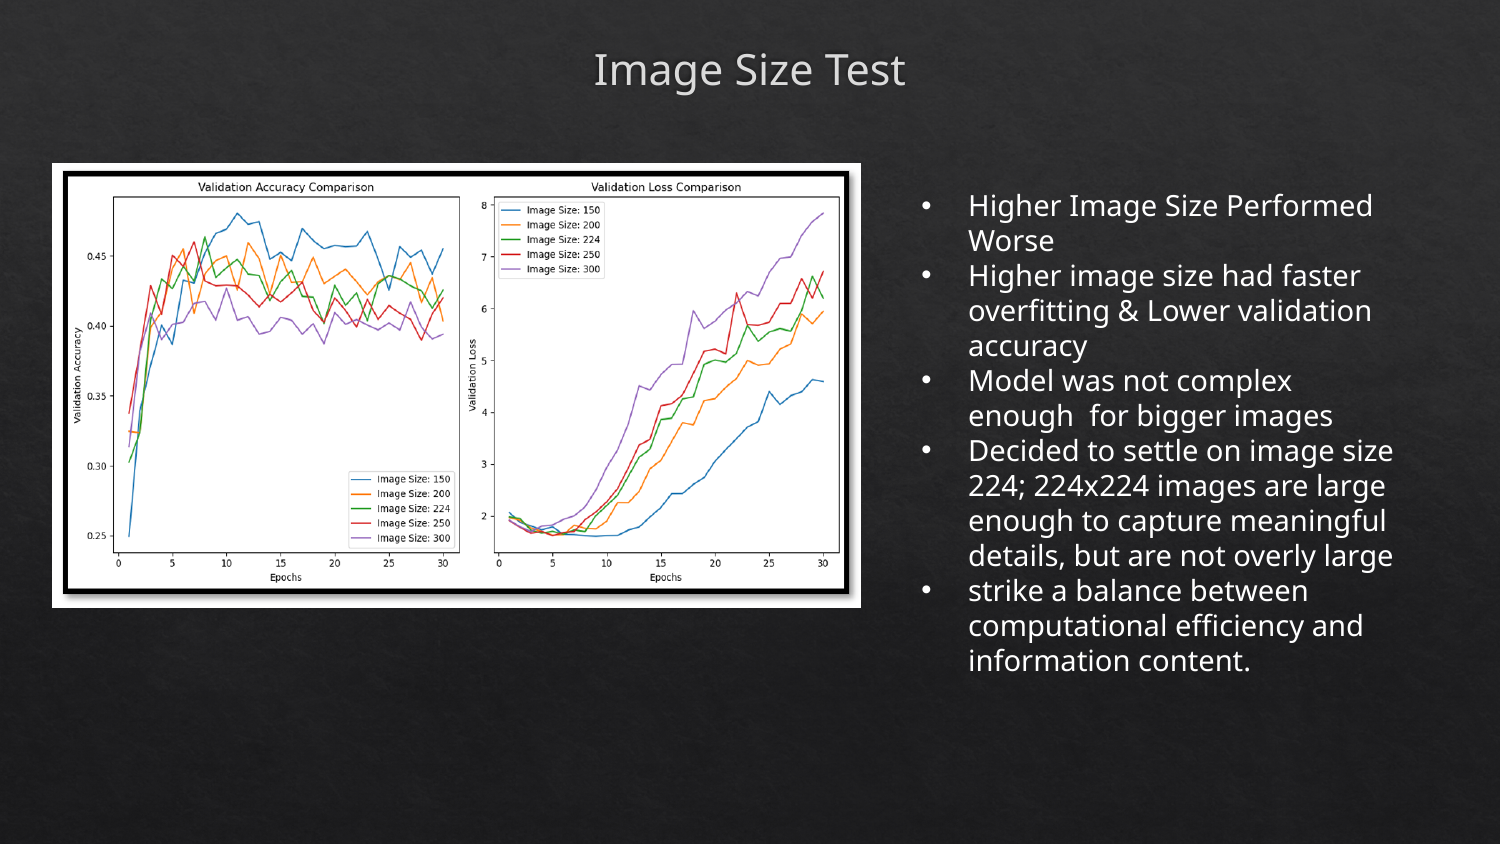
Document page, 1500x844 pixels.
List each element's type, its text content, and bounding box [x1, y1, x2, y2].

text_box Higher Image Size Performed Worse Higher image size had faster overfitting & Lower validation accuracy Model was not complex enough for bigger images Decided to settle on image size 224; 224x224 images are large enough to capture meaningful details, but are not overly large strike a balance between computational efficiency and information content. [906, 179, 1416, 685]
picture [51, 163, 861, 609]
title Image Size Test [113, 34, 1387, 102]
